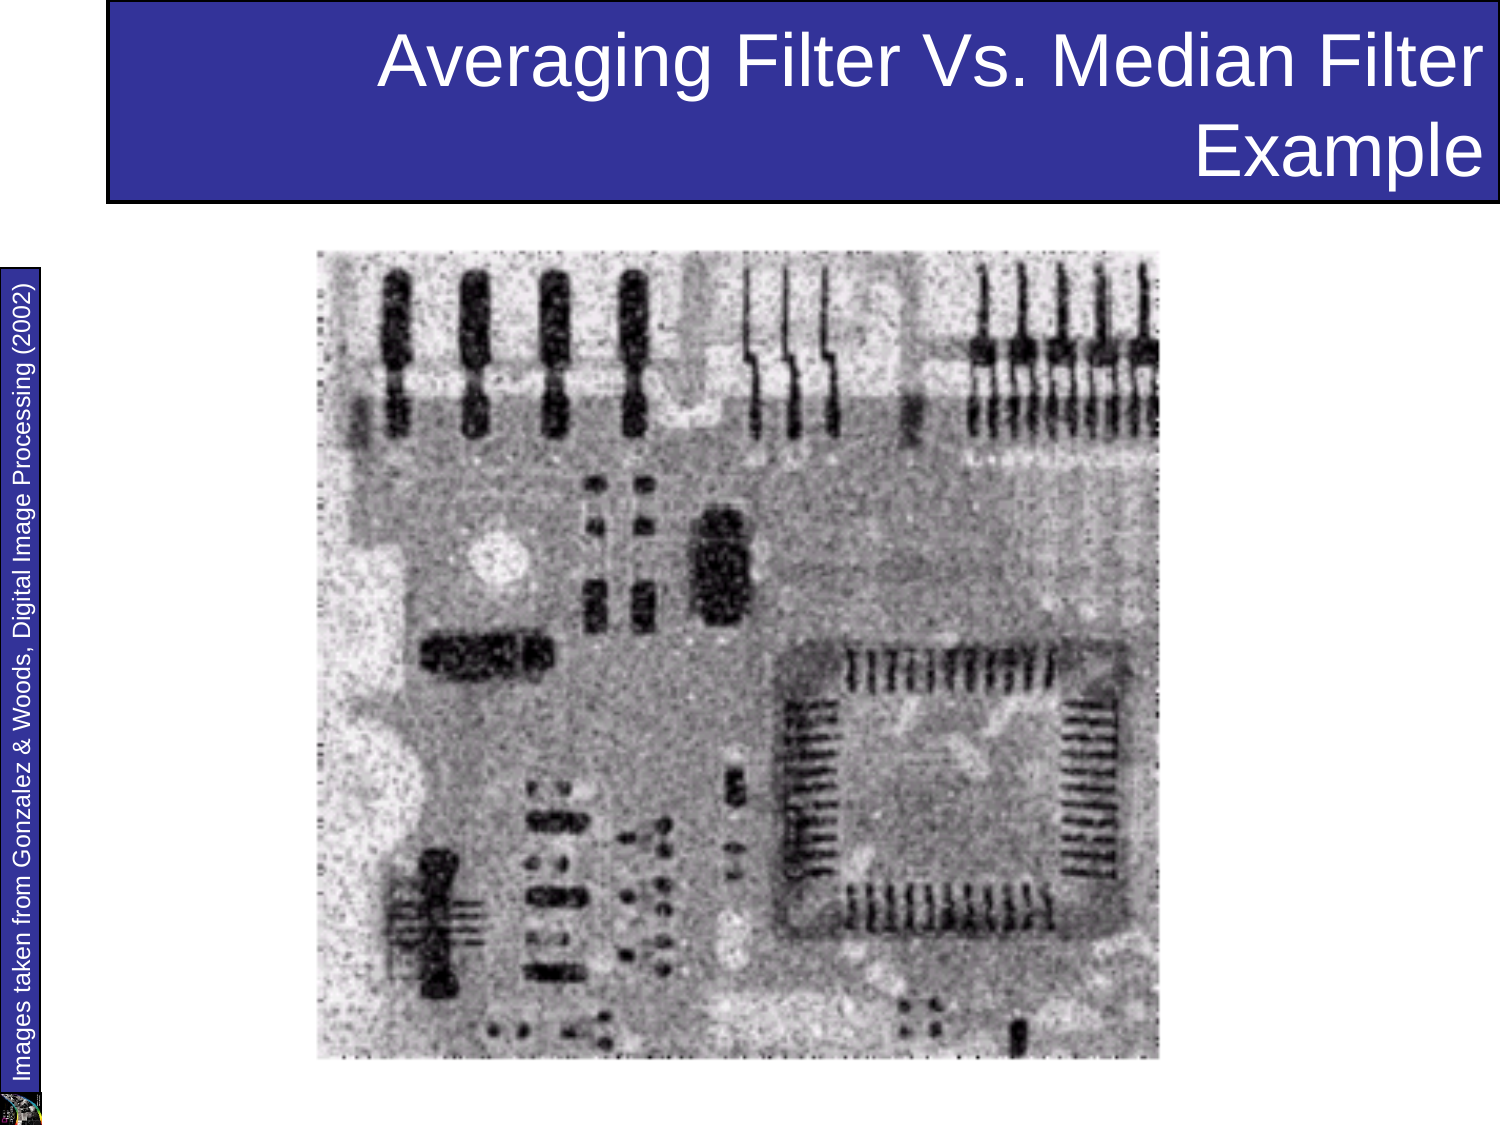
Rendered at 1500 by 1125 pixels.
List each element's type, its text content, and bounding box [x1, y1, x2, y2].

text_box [0, 267, 42, 1125]
text_box Averaging Filter Vs. Median Filter Example [107, 0, 1500, 202]
picture [309, 233, 1175, 1081]
